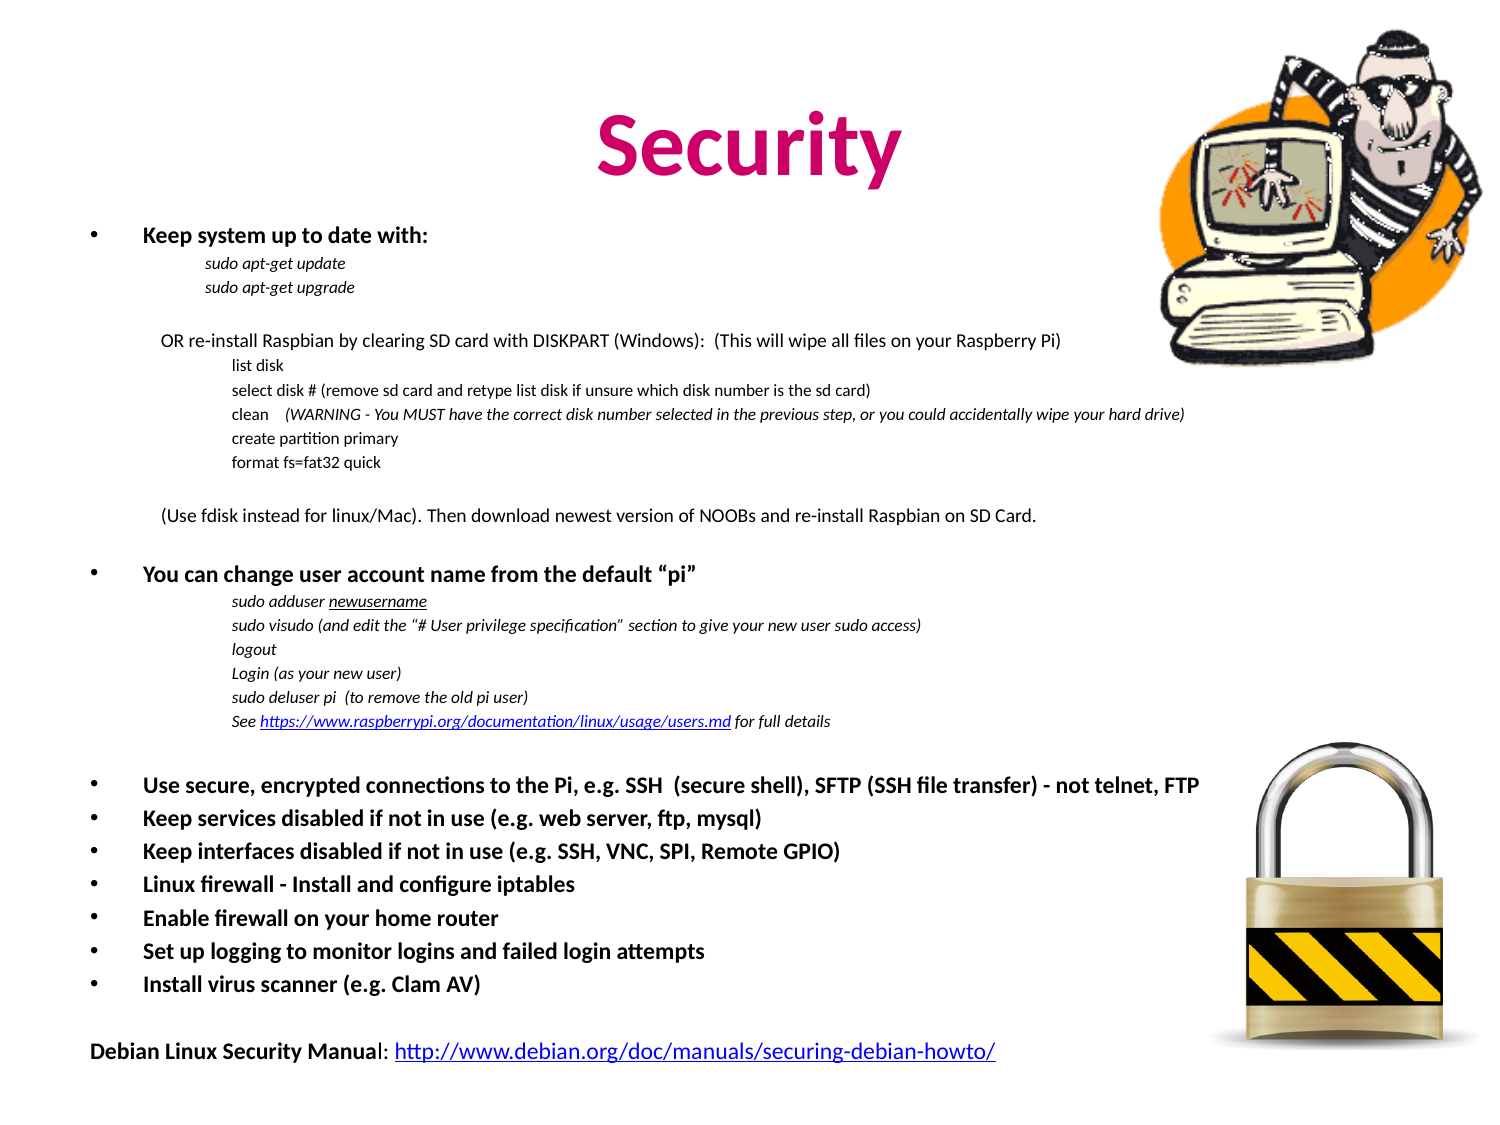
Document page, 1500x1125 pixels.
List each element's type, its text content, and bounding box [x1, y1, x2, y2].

title Security [75, 45, 1144, 233]
picture [1149, 24, 1500, 376]
picture [1187, 737, 1500, 1051]
list Keep system up to date with: sudo apt-get update sudo apt-get upgrade OR re-install Raspbian by clearing SD card with DISKPART (Windows): (This will wipe all files on your Raspberry Pi) list disk select disk # (remove sd card and retype list disk if unsure which disk number is the sd card) clean (WARNING - You MUST have the correct disk number selected in the previous step, or you could accidentally wipe your hard drive) create partition primary format fs=fat32 quick (Use fdisk instead for linux/Mac). Then download newest version of NOOBs and re-install Raspbian on SD Card. You can change user account name from the default “pi” sudo adduser newusername sudo visudo (and edit the “# User privilege specification” section to give your new user sudo access) logout Login (as your new user) sudo deluser pi (to remove the old pi user) See https://www.raspberrypi.org/documentation/linux/usage/users.md for full details Use secure, encrypted connections to the Pi, e.g. SSH (secure shell), SFTP (SSH file transfer) - not telnet, FTP Keep services disabled if not in use (e.g. web server, ftp, mysql) Keep interfaces disabled if not in use (e.g. SSH, VNC, SPI, Remote GPIO) Linux firewall - Install and configure iptables Enable firewall on your home router Set up logging to monitor logins and failed login attempts Install virus scanner (e.g. Clam AV) Debian Linux Security Manual: http://www.debian.org/doc/manuals/securing-debian-howto/ [75, 233, 1475, 1088]
